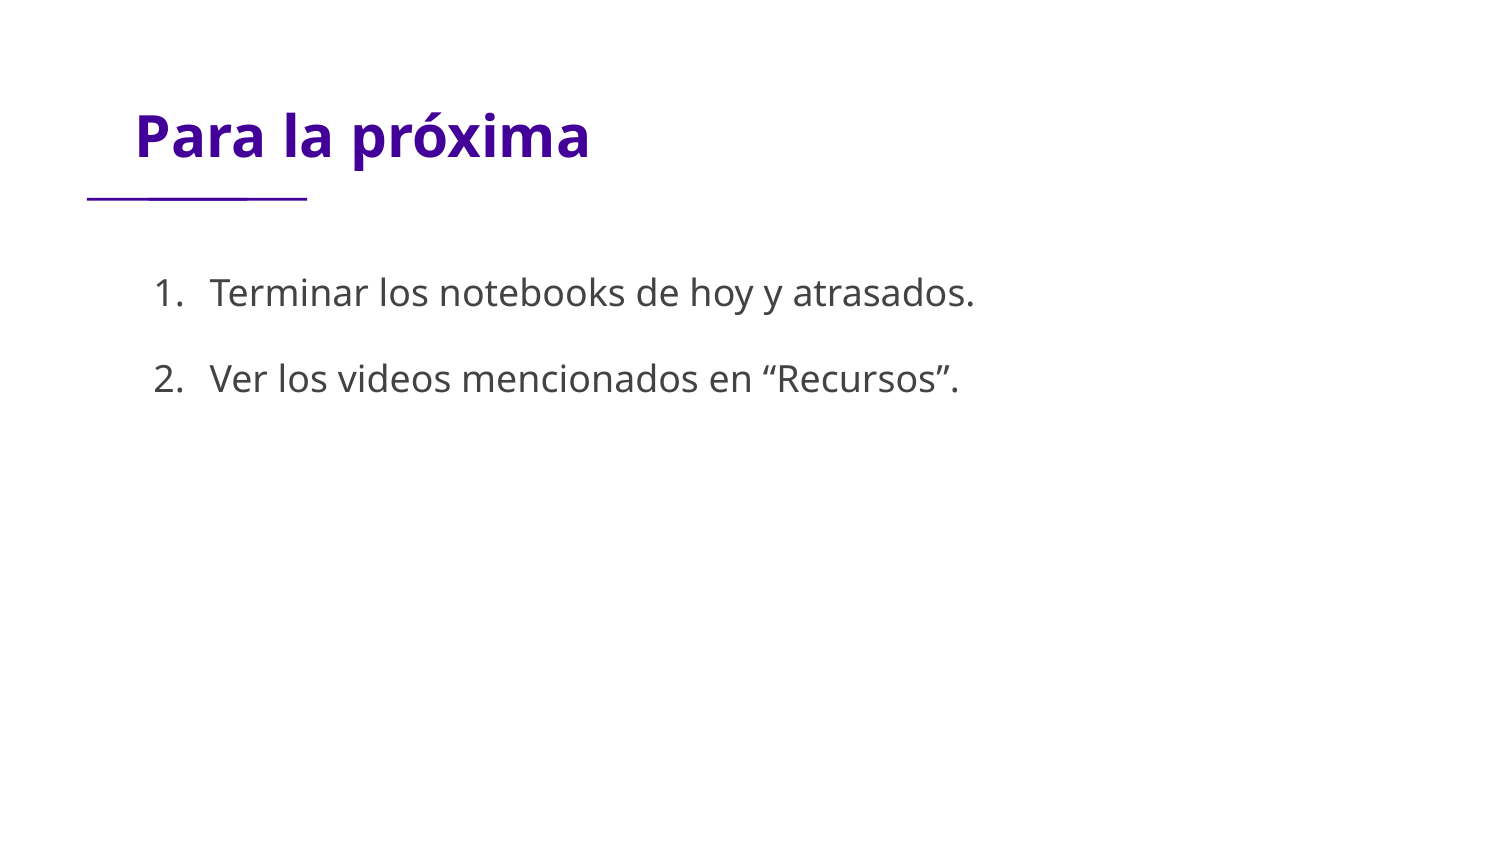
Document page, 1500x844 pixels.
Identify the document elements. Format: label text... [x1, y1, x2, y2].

title Para la próxima [119, 84, 1438, 254]
text_box Terminar los notebooks de hoy y atrasados. Ver los videos mencionados en “Recursos”. [119, 253, 1381, 439]
